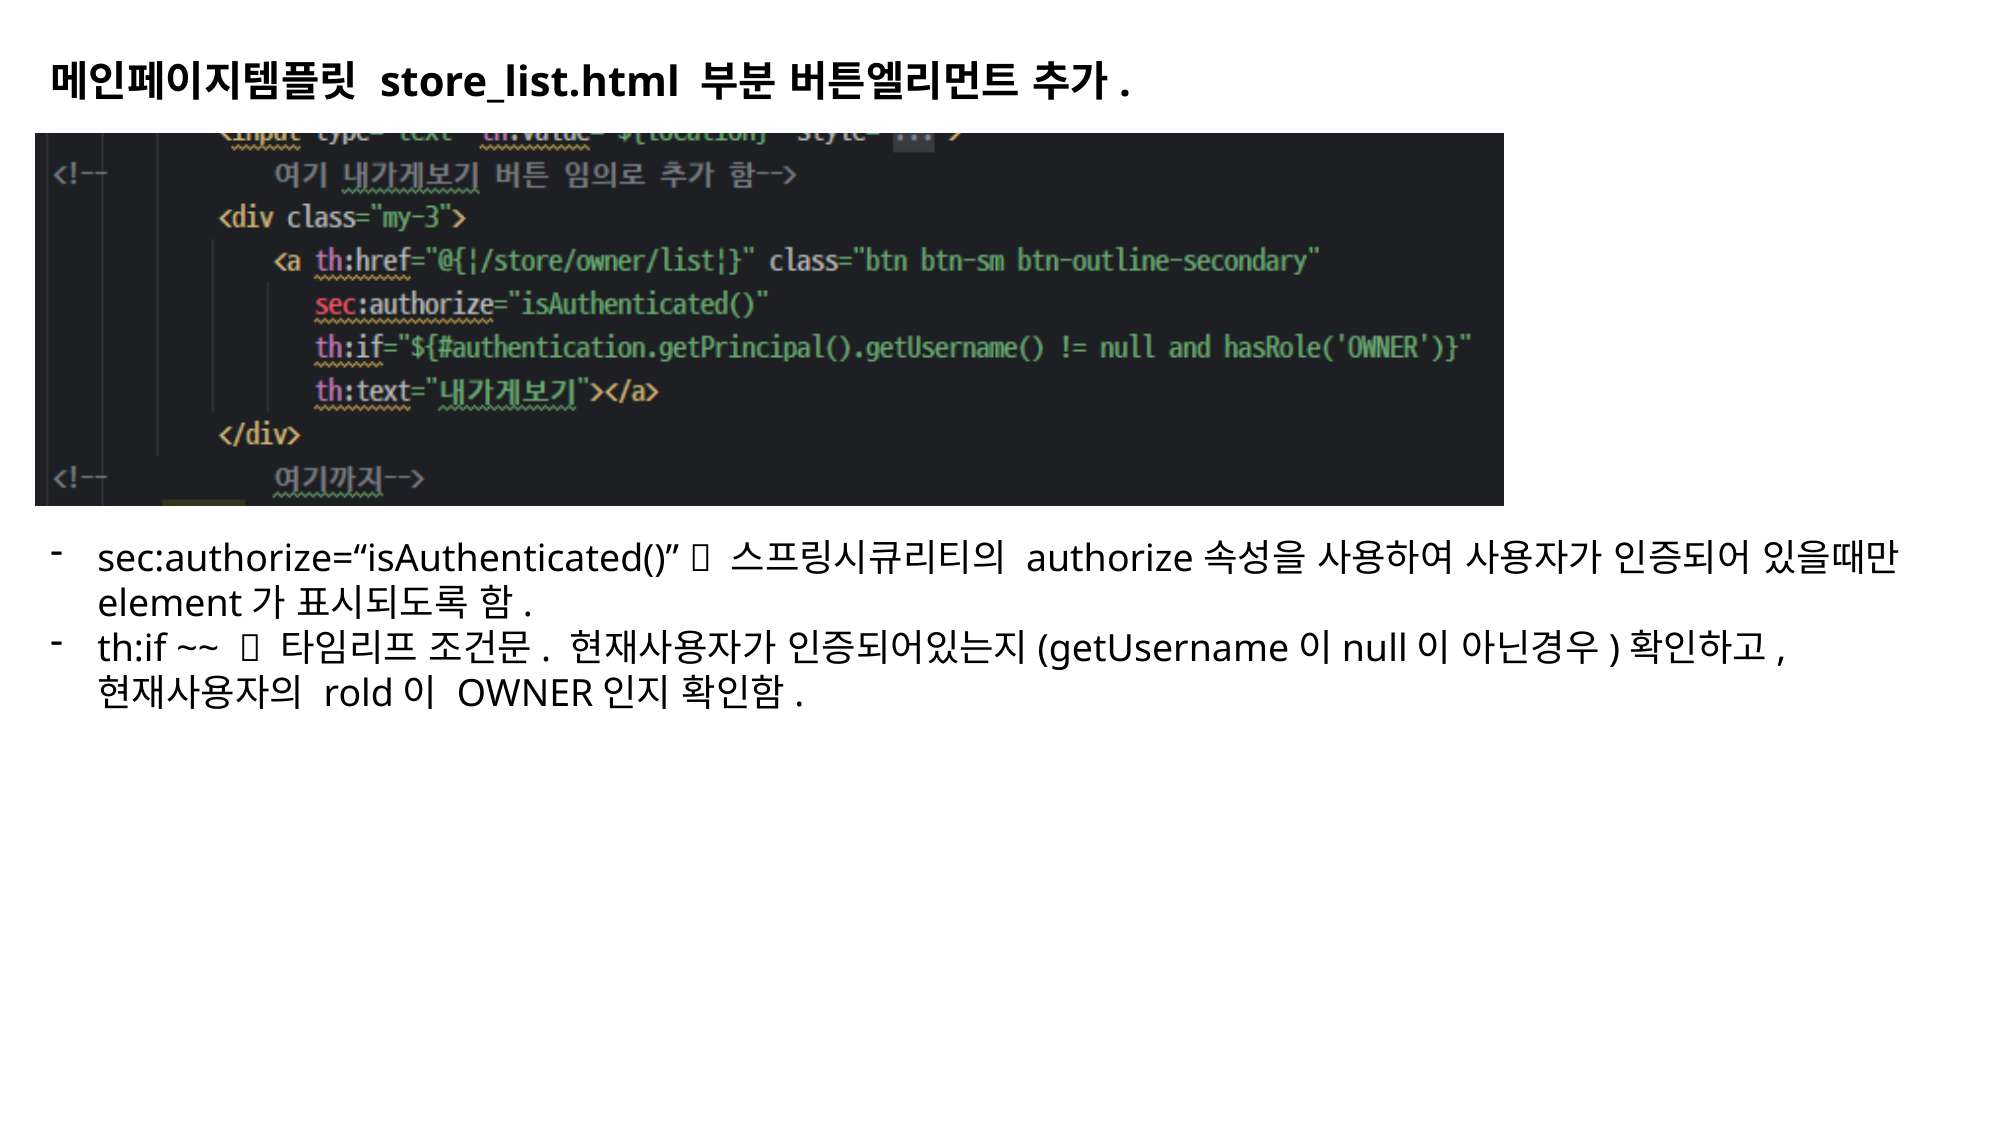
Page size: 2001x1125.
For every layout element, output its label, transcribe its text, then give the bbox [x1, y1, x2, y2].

text_box sec:authorize=“isAuthenticated()”  스프링시큐리티의 authorize속성을 사용하여 사용자가 인증되어 있을때만 element가 표시되도록 함. th:if ~~  타임리프 조건문. 현재사용자가 인증되어있는지(getUsername이null이 아닌경우)확인하고, 현재사용자의 rold이 OWNER인지 확인함. [35, 526, 1961, 721]
text_box 메인페이지템플릿 store_list.html 부분 버튼엘리먼트 추가. [35, 47, 1369, 113]
picture [35, 133, 1504, 506]
